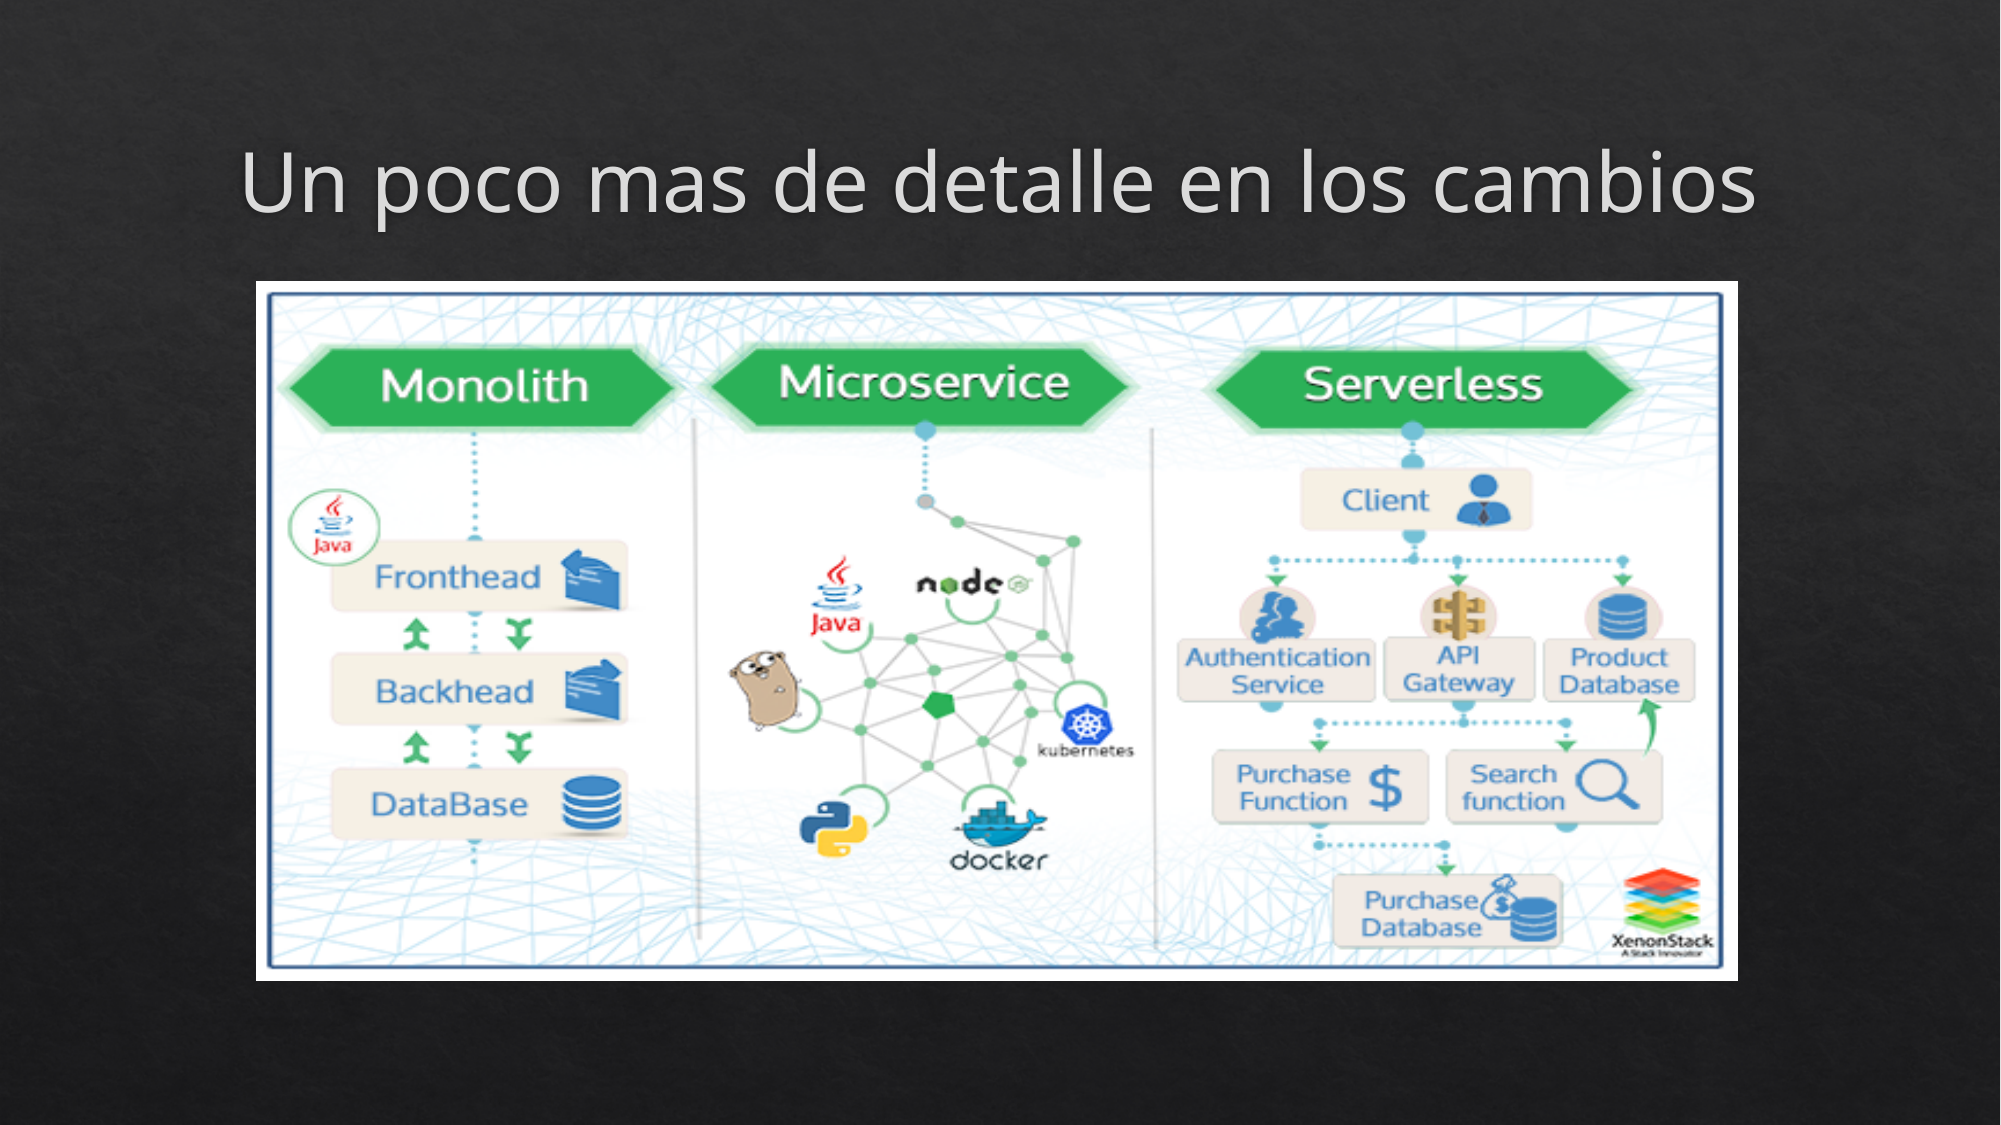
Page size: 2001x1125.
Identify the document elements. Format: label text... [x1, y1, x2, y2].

title Un poco mas de detalle en los cambios [149, 99, 1849, 260]
picture [256, 280, 1739, 981]
